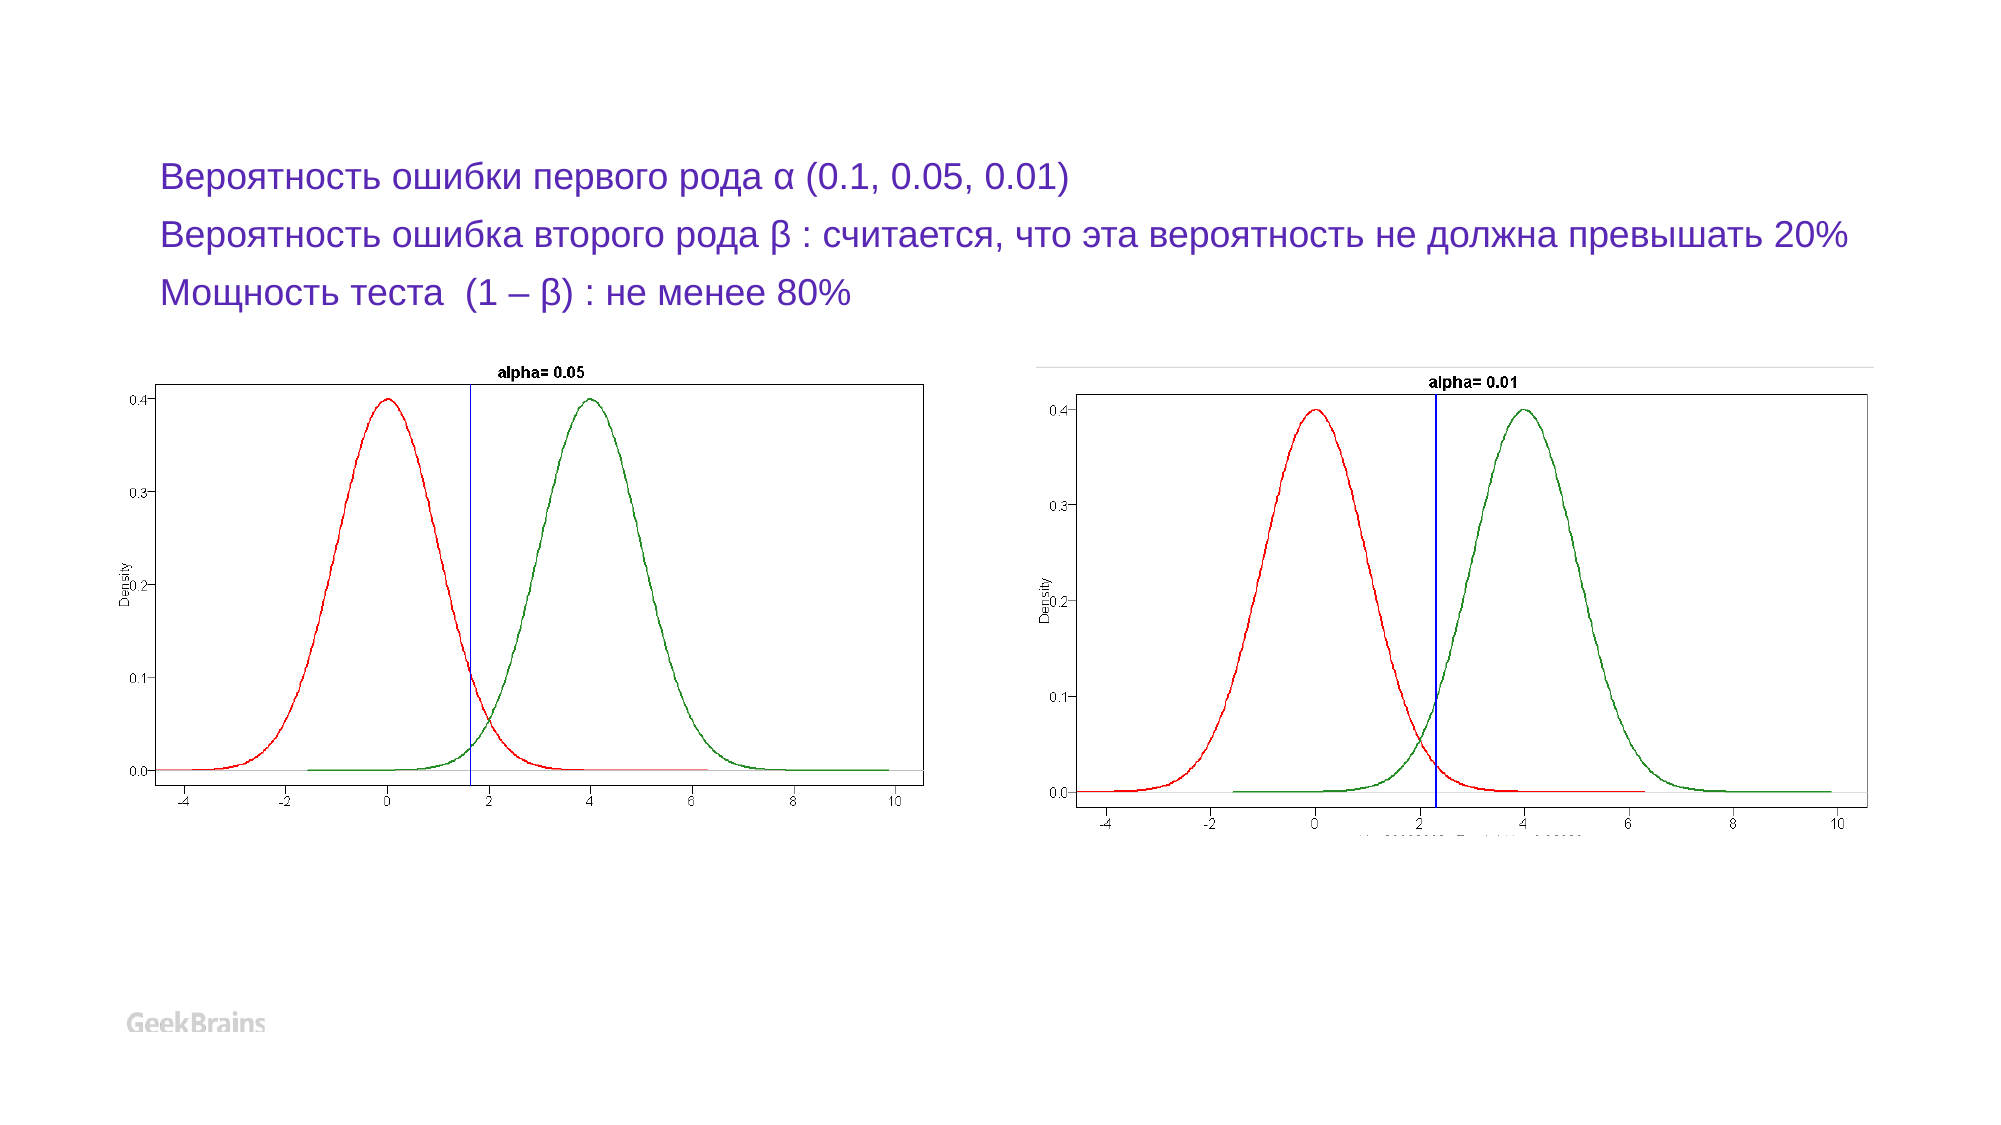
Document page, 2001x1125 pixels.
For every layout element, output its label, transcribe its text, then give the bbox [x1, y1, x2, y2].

picture [117, 366, 931, 810]
picture [1036, 366, 1874, 836]
text_box Вероятность ошибки первого рода α (0.1, 0.05, 0.01) Вероятность ошибка второго рода β : считается, что эта вероятность не должна превышать 20% Мощность теста (1 – β) : не менее 80% [144, 144, 1950, 320]
